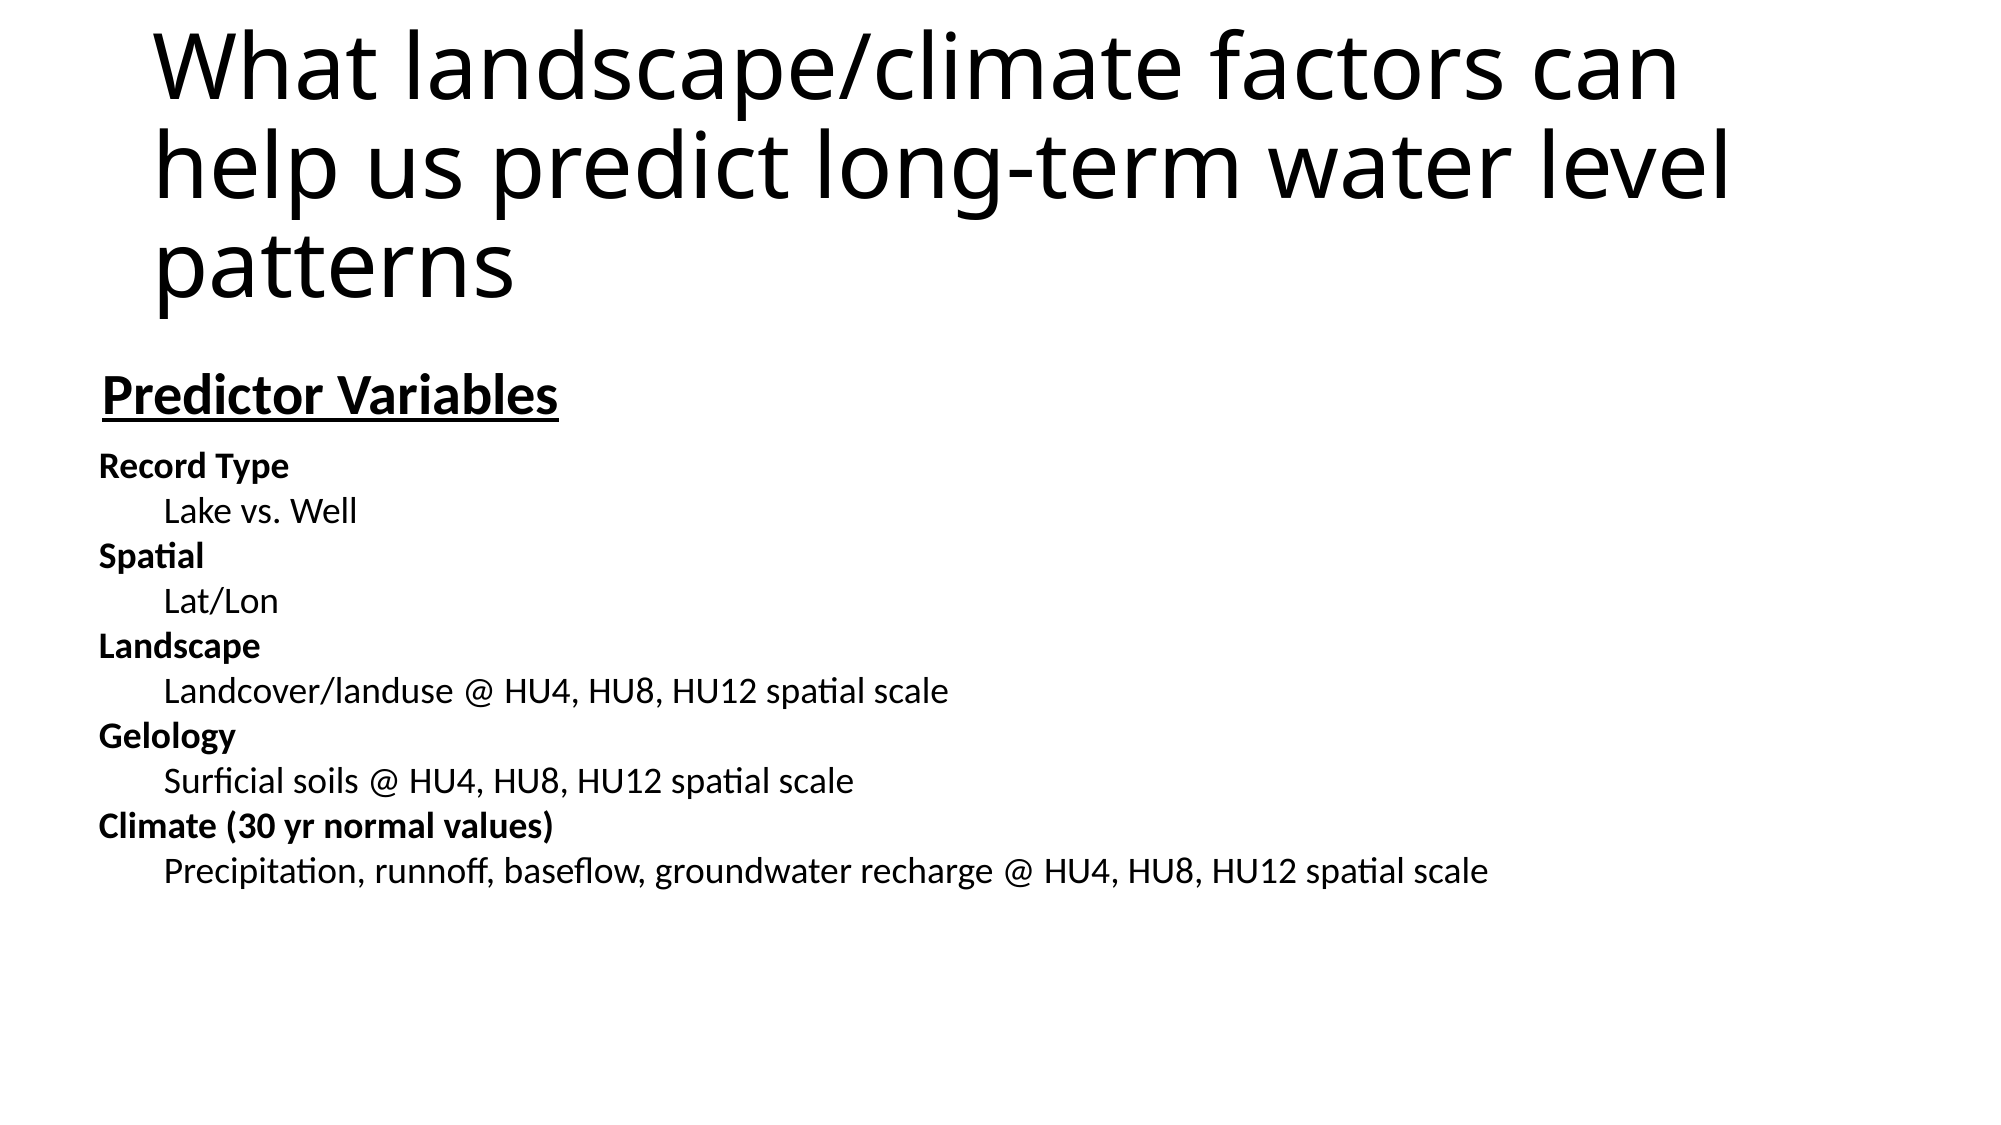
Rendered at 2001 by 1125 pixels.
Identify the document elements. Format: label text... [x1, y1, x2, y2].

text_box Record Type Lake vs. Well Spatial Lat/Lon Landscape Landcover/landuse @ HU4, HU8, HU12 spatial scale Gelology Surficial soils @ HU4, HU8, HU12 spatial scale Climate (30 yr normal values) Precipitation, runnoff, baseflow, groundwater recharge @ HU4, HU8, HU12 spatial scale [84, 434, 1629, 944]
title What landscape/climate factors can help us predict long-term water level patterns [137, 59, 1863, 278]
text_box Predictor Variables [87, 348, 574, 434]
